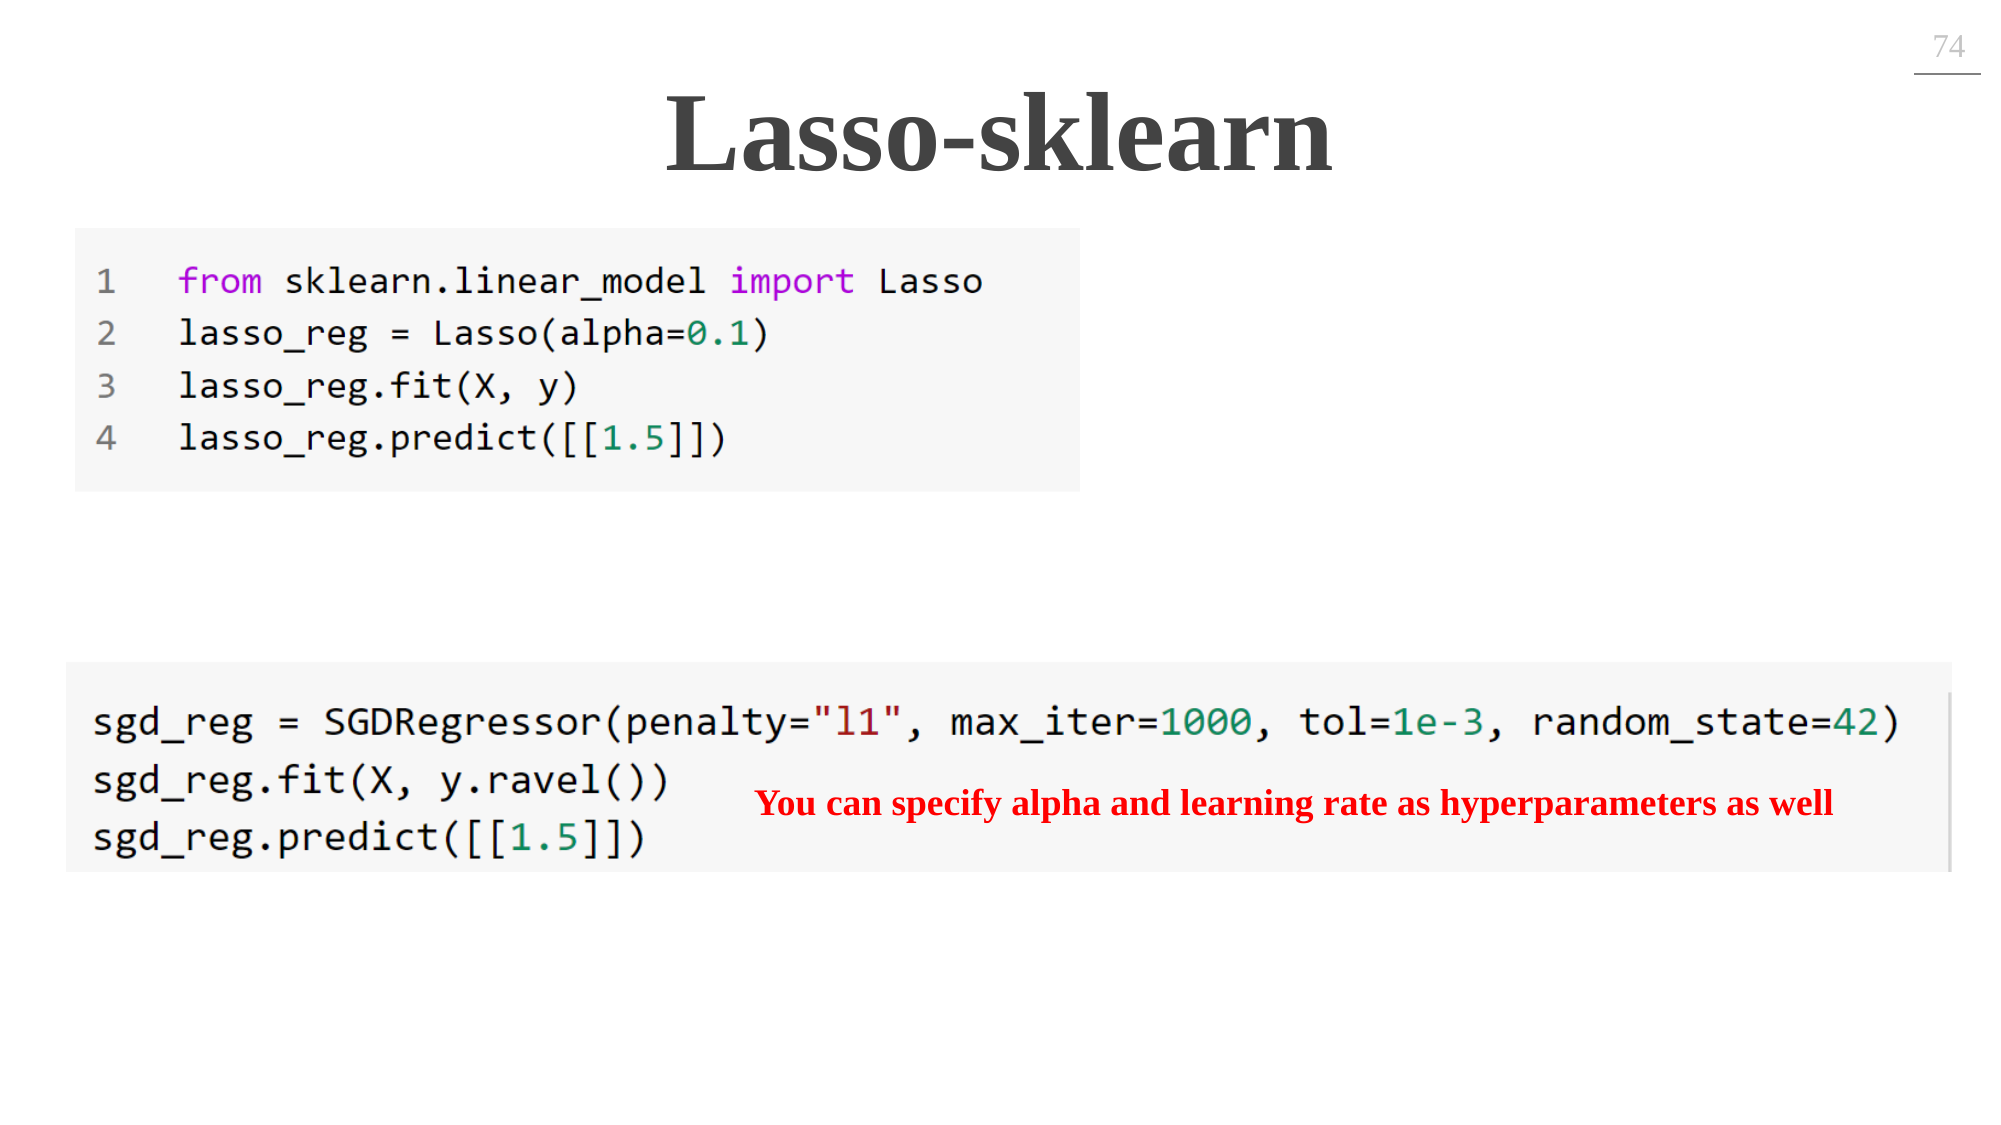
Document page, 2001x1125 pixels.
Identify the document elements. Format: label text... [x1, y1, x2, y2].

picture [66, 644, 1952, 872]
picture [75, 228, 1080, 517]
title Lasso-sklearn [0, 43, 2000, 224]
slide_number 74 [1896, 13, 1981, 74]
